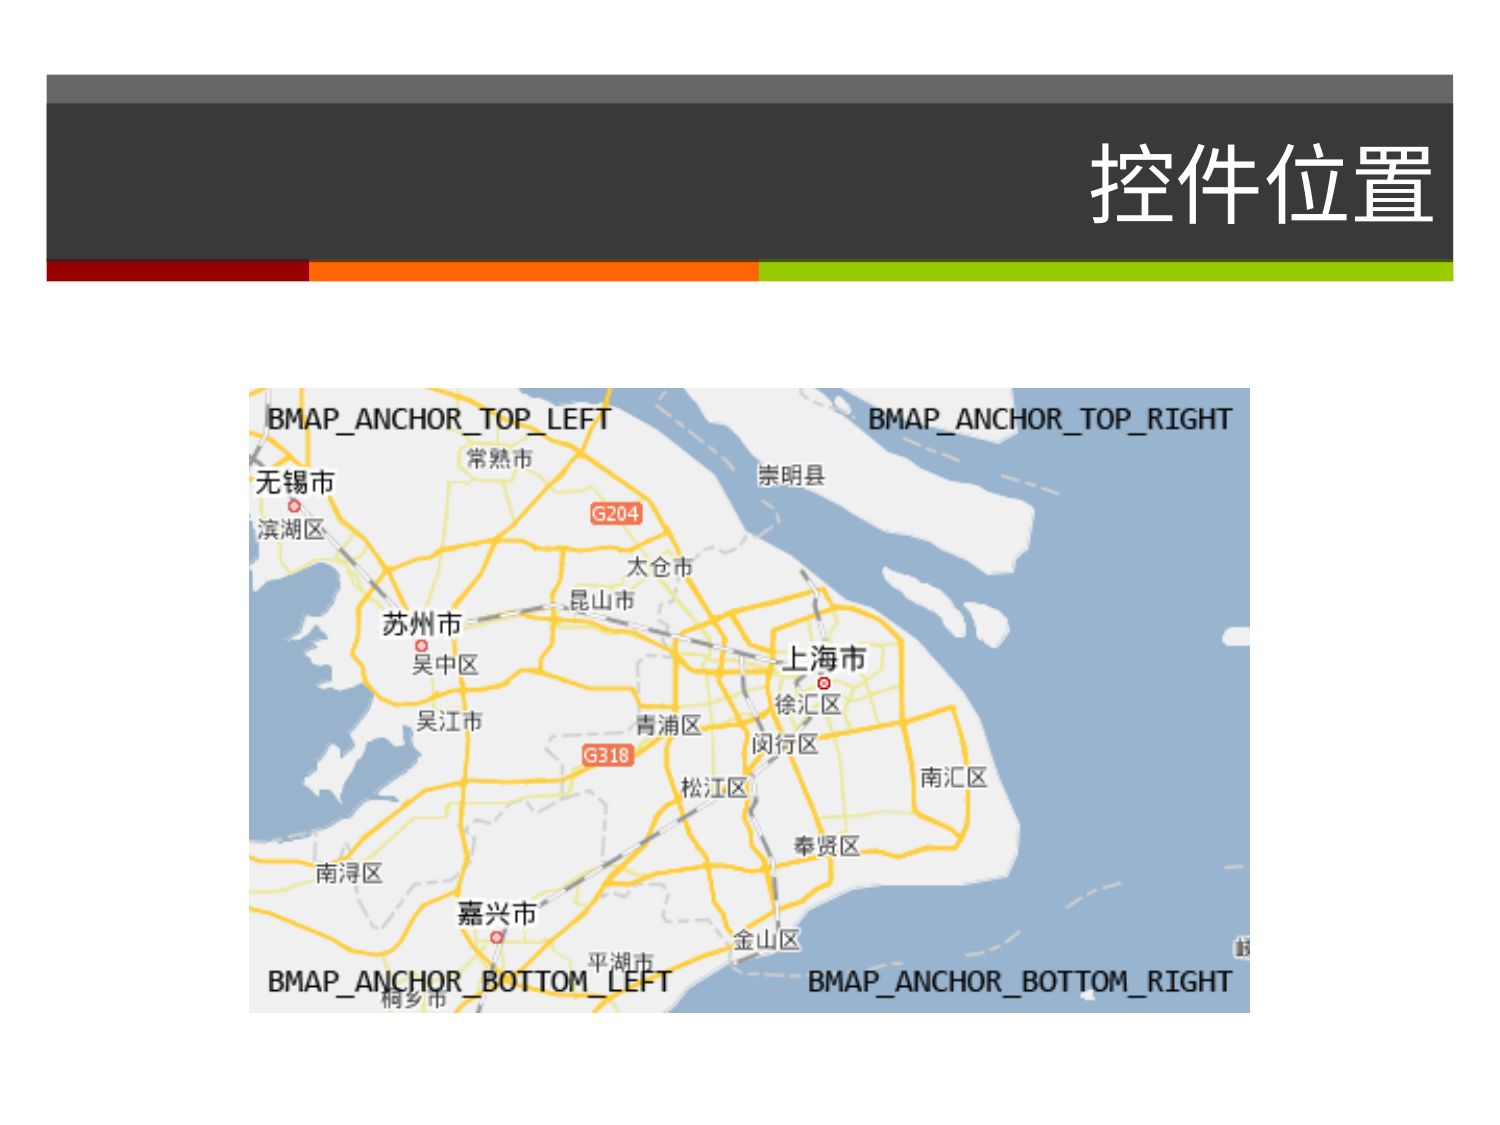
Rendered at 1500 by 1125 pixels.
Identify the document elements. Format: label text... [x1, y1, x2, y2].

title 控件位置 [46, 103, 1454, 263]
picture [249, 387, 1251, 1014]
